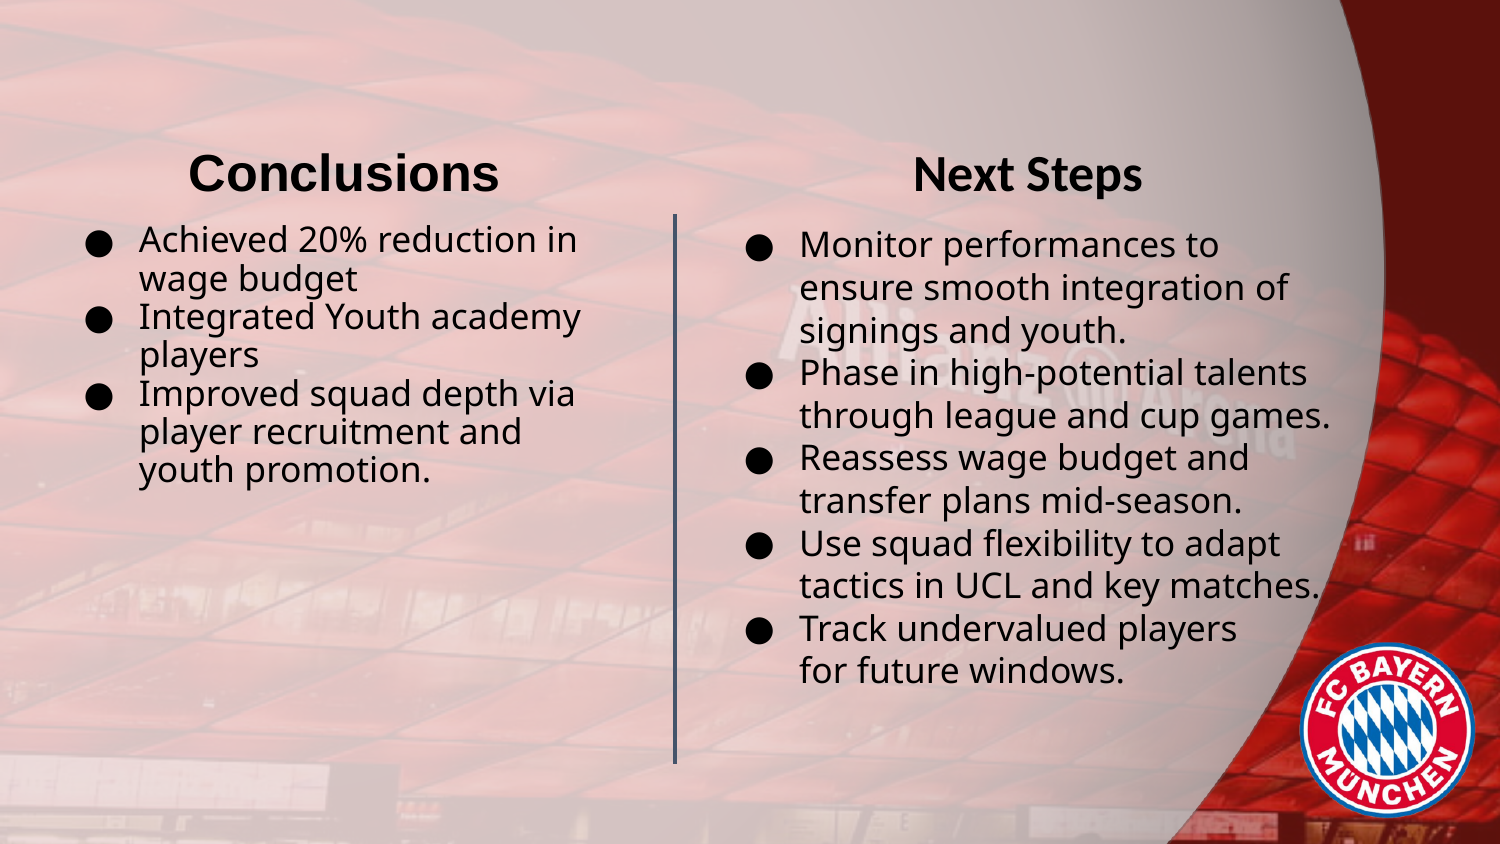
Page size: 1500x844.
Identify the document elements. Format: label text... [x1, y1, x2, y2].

list Conclusions [52, 106, 638, 208]
list Monitor performances to ensure smooth integration of signings and youth. Phase in high-potential talents through league and cup games. Reassess wage budget and transfer plans mid-season. Use squad flexibility to adapt tactics in UCL and key matches. Track undervalued players for future windows. [712, 216, 1351, 761]
list Achieved 20% reduction in wage budget Integrated Youth academy players Improved squad depth via player recruitment and youth promotion. [52, 216, 638, 761]
list Next Steps [712, 106, 1345, 208]
picture [0, 0, 1500, 844]
